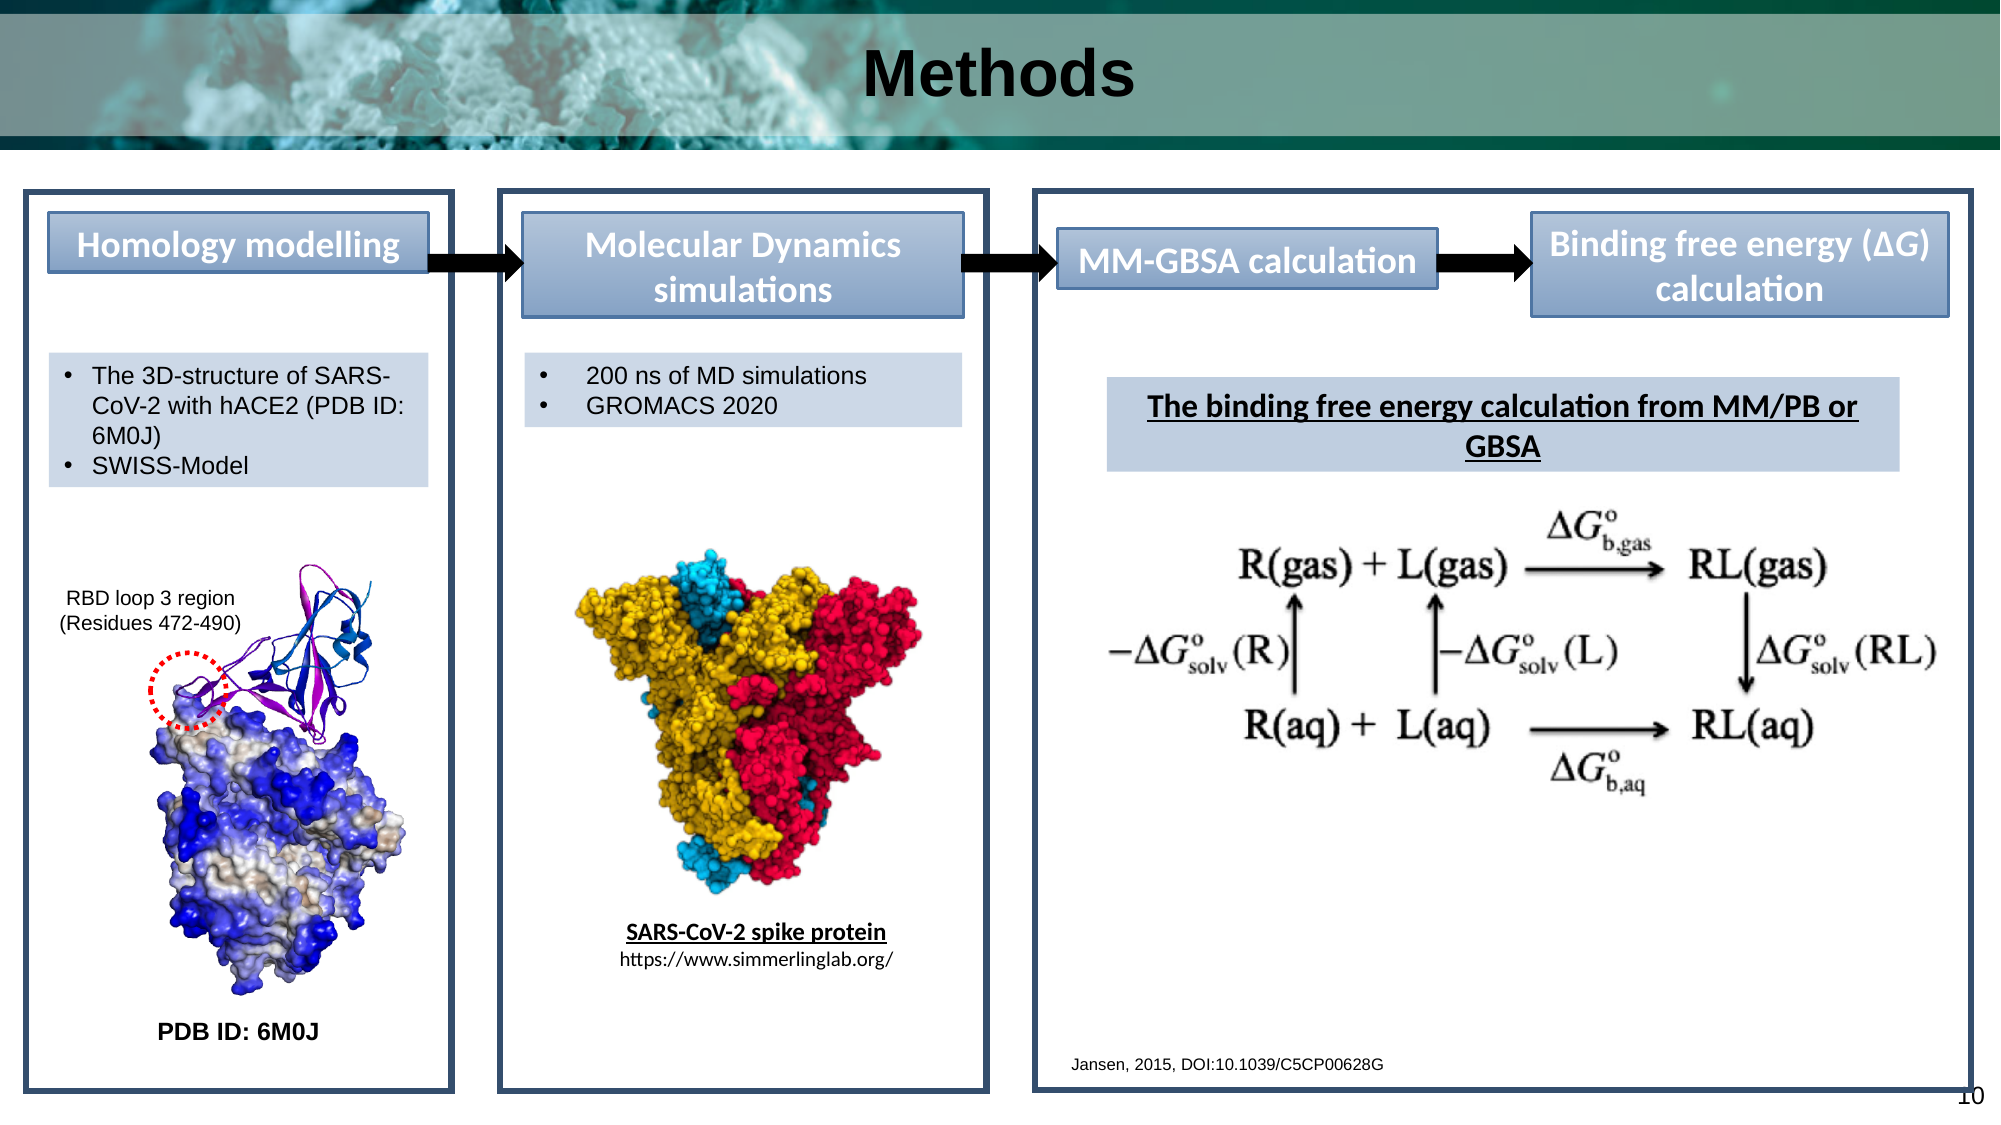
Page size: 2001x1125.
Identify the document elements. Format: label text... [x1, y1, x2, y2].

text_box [514, 483, 972, 974]
text_box The binding free energy calculation from MM/PB or GBSA [1106, 377, 1900, 472]
text_box PDB ID: 6M0J [115, 1008, 362, 1054]
picture [1106, 505, 1939, 799]
text_box The 3D-structure of SARS-CoV-2 with hACE2 (PDB ID: 6M0J) SWISS-Model [48, 352, 429, 488]
text_box [499, 190, 987, 1092]
text_box [962, 246, 1057, 280]
text_box [25, 191, 452, 1092]
text_box Jansen, 2015, DOI:10.1039/C5CP00628G [1056, 1046, 1423, 1082]
text_box 200 ns of MD simulations GROMACS 2020 [524, 352, 963, 428]
text_box [1437, 246, 1532, 280]
picture [0, 0, 2000, 150]
slide_number 9 [1550, 1065, 2000, 1125]
text_box RBD loop 3 region (Residues 472-490) [25, 577, 130, 642]
text_box [428, 246, 523, 280]
text_box [1034, 190, 1972, 1091]
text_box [130, 558, 429, 1005]
